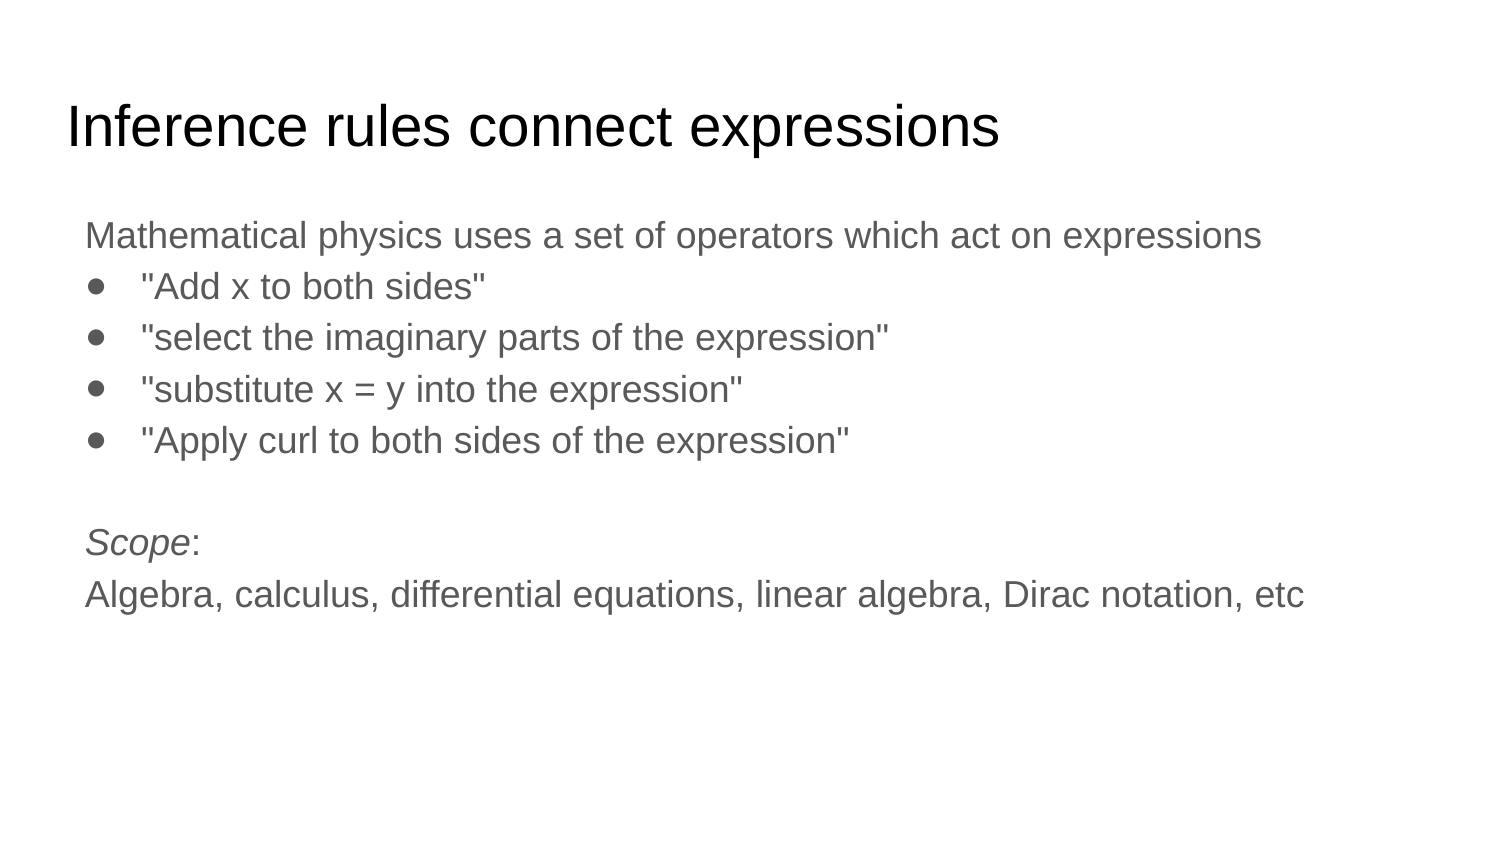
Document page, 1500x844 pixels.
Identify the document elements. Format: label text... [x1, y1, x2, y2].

title Inference rules connect expressions [51, 72, 1449, 167]
list Mathematical physics uses a set of operators which act on expressions "Add x to both sides" "select the imaginary parts of the expression" "substitute x = y into the expression" "Apply curl to both sides of the expression" Scope: Algebra, calculus, differential equations, linear algebra, Dirac notation, etc [51, 189, 1449, 750]
